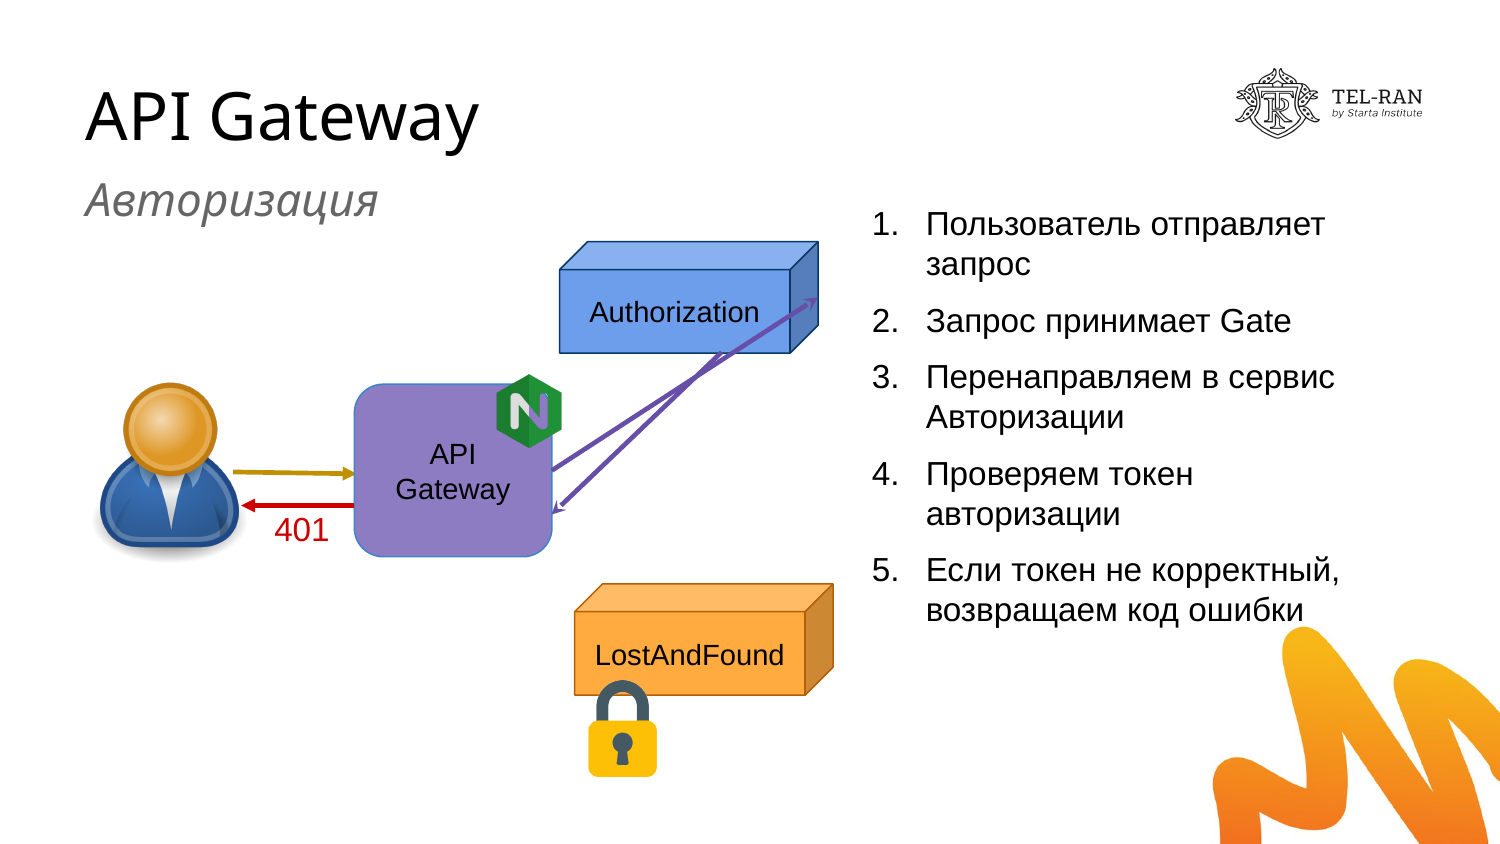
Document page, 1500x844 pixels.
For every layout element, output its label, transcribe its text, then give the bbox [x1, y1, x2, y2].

text_box LostAndFound [574, 583, 834, 696]
subtitle Авторизация [70, 155, 1237, 676]
text_box Пользователь отправляет запрос Запрос принимает Gate Перенаправляем в сервис Авторизации Проверяем токен авторизации Если токен не корректный, возвращаем код ошибки [835, 187, 1378, 644]
picture [70, 373, 269, 572]
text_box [274, 471, 357, 475]
title API Gateway [70, 59, 1237, 155]
text_box Authorization [559, 241, 819, 354]
text_box API Gateway [354, 384, 552, 557]
picture [1211, 625, 1500, 844]
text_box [551, 351, 722, 515]
picture [574, 679, 672, 777]
picture [492, 373, 551, 448]
text_box 401 [274, 492, 356, 563]
picture [1237, 68, 1422, 139]
